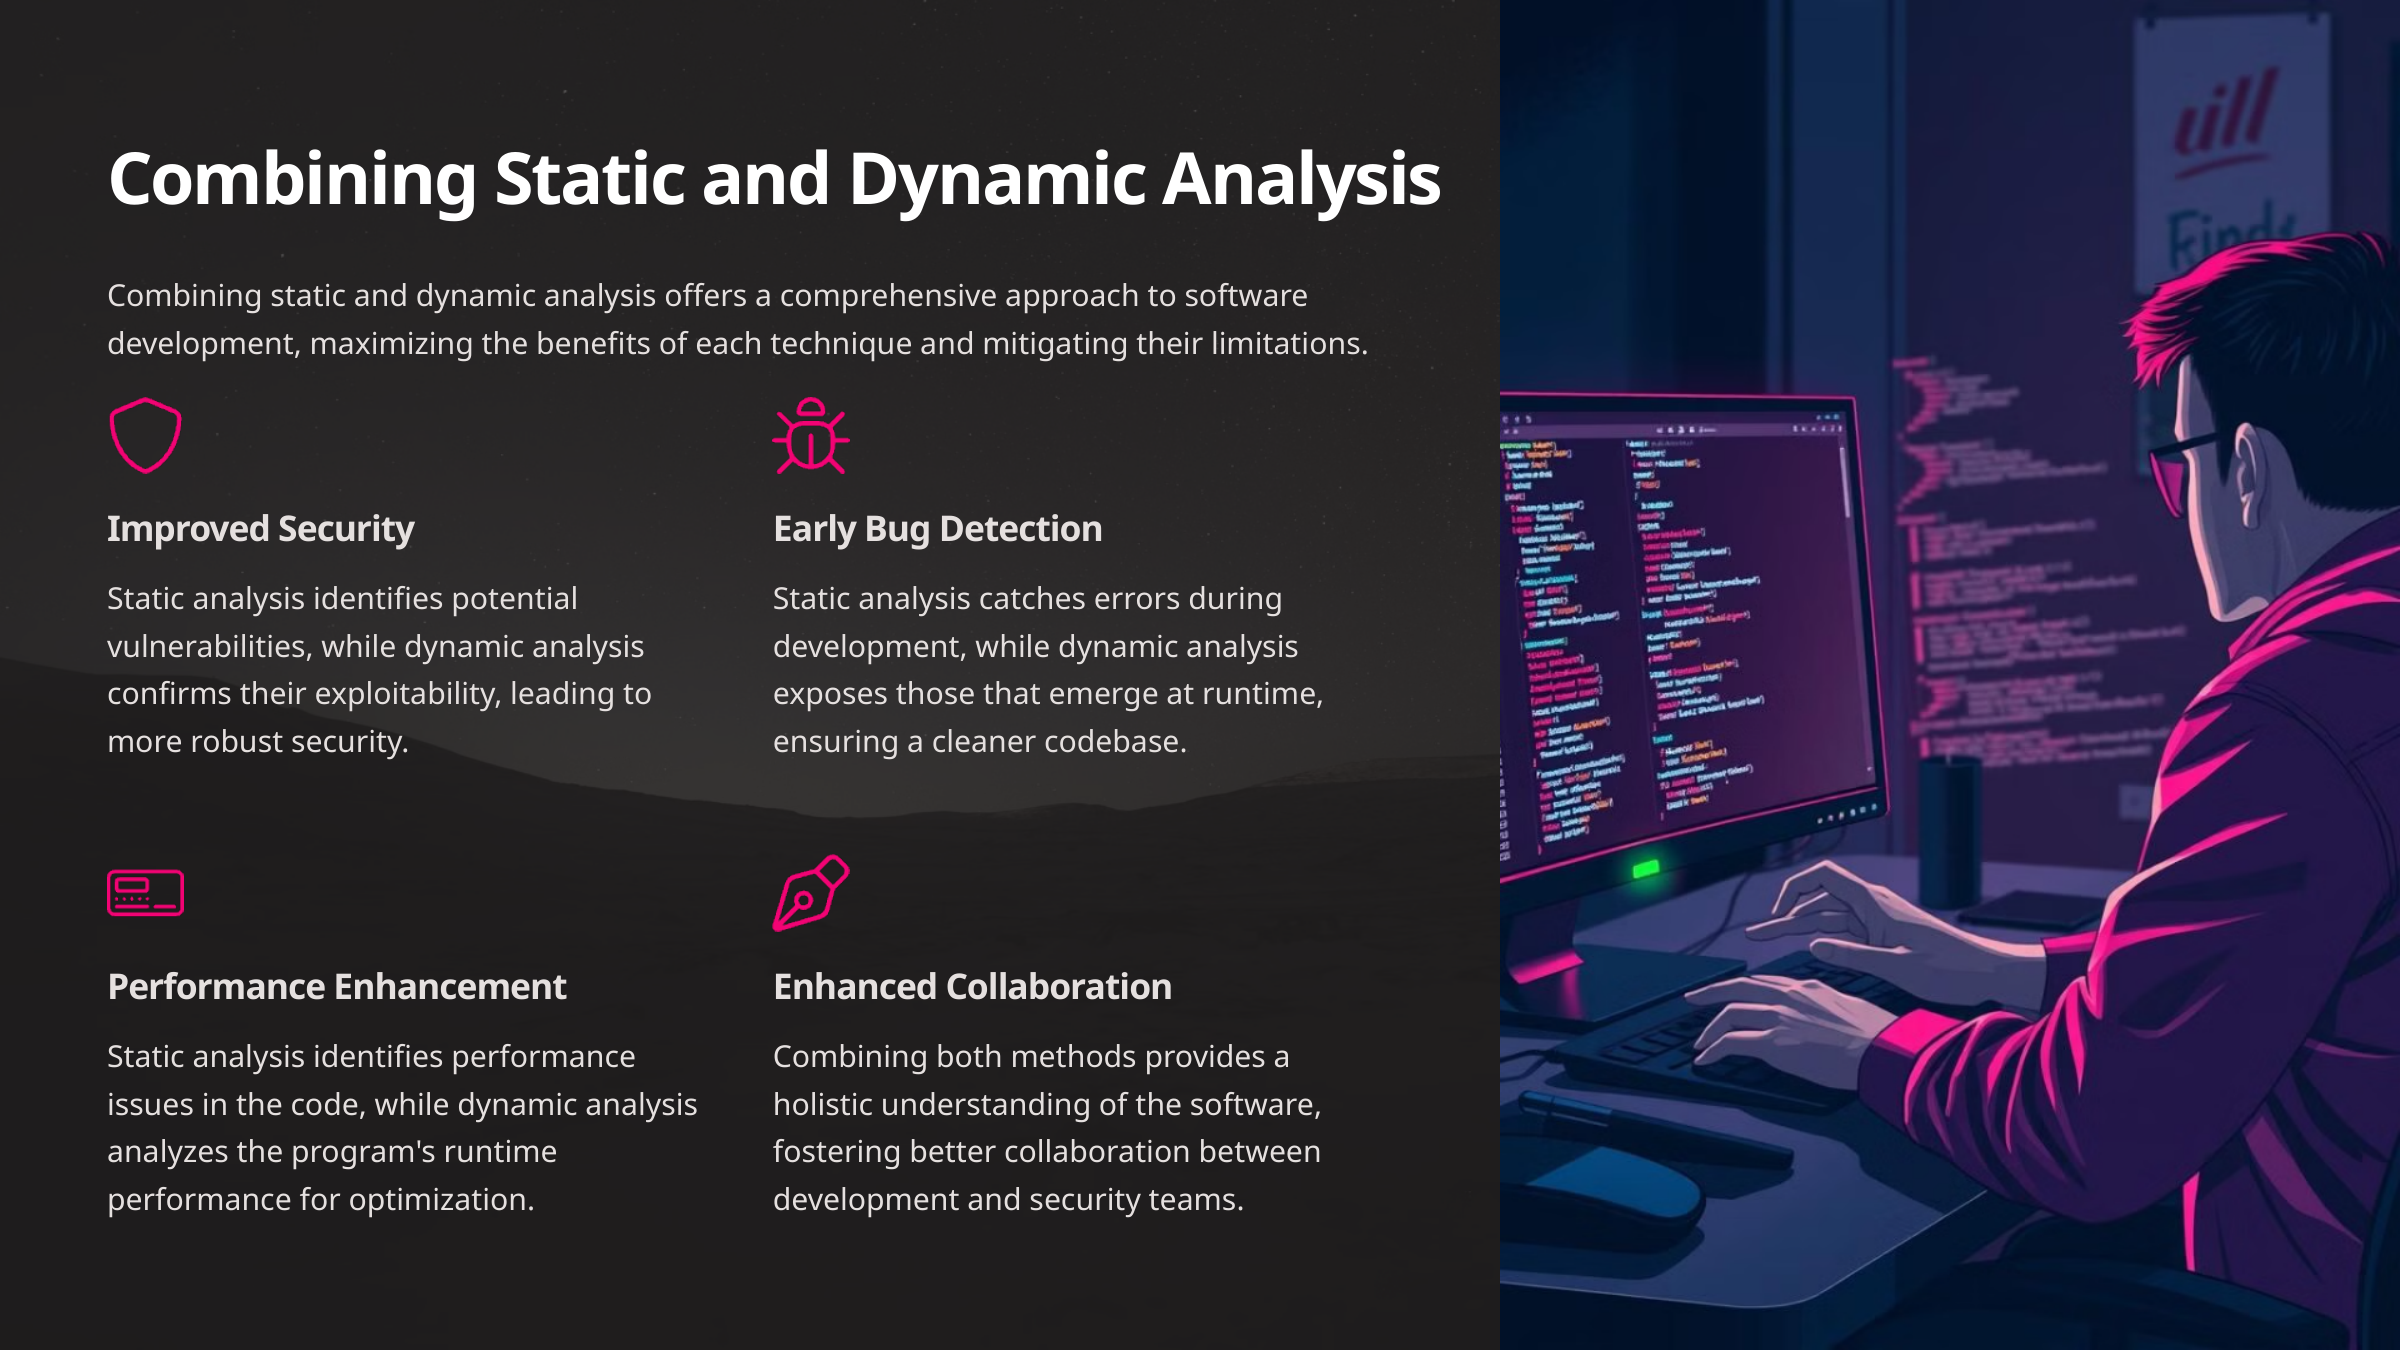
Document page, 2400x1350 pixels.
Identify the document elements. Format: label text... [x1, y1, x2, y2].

text_box Combining Static and Dynamic Analysis [107, 128, 1359, 219]
text_box Improved Security [107, 504, 467, 550]
text_box Static analysis identifies performance issues in the code, while dynamic analysis analyzes the program's runtime performance for optimization. [107, 1025, 727, 1221]
text_box Early Bug Detection [772, 504, 1133, 550]
text_box Enhanced Collaboration [772, 961, 1150, 1007]
text_box Performance Enhancement [107, 961, 542, 1007]
text_box Combining static and dynamic analysis offers a comprehensive approach to software development, maximizing the benefits of each technique and mitigating their limitations. [107, 264, 1393, 363]
picture [1499, 0, 2400, 1350]
text_box Combining both methods provides a holistic understanding of the software, fostering better collaboration between development and security teams. [772, 1025, 1393, 1221]
picture [107, 854, 184, 932]
picture [772, 397, 850, 474]
text_box Static analysis catches errors during development, while dynamic analysis exposes those that emerge at runtime, ensuring a cleaner codebase. [772, 567, 1393, 764]
picture [772, 854, 850, 932]
text_box Static analysis identifies potential vulnerabilities, while dynamic analysis confirms their exploitability, leading to more robust security. [107, 567, 727, 764]
picture [107, 397, 184, 474]
